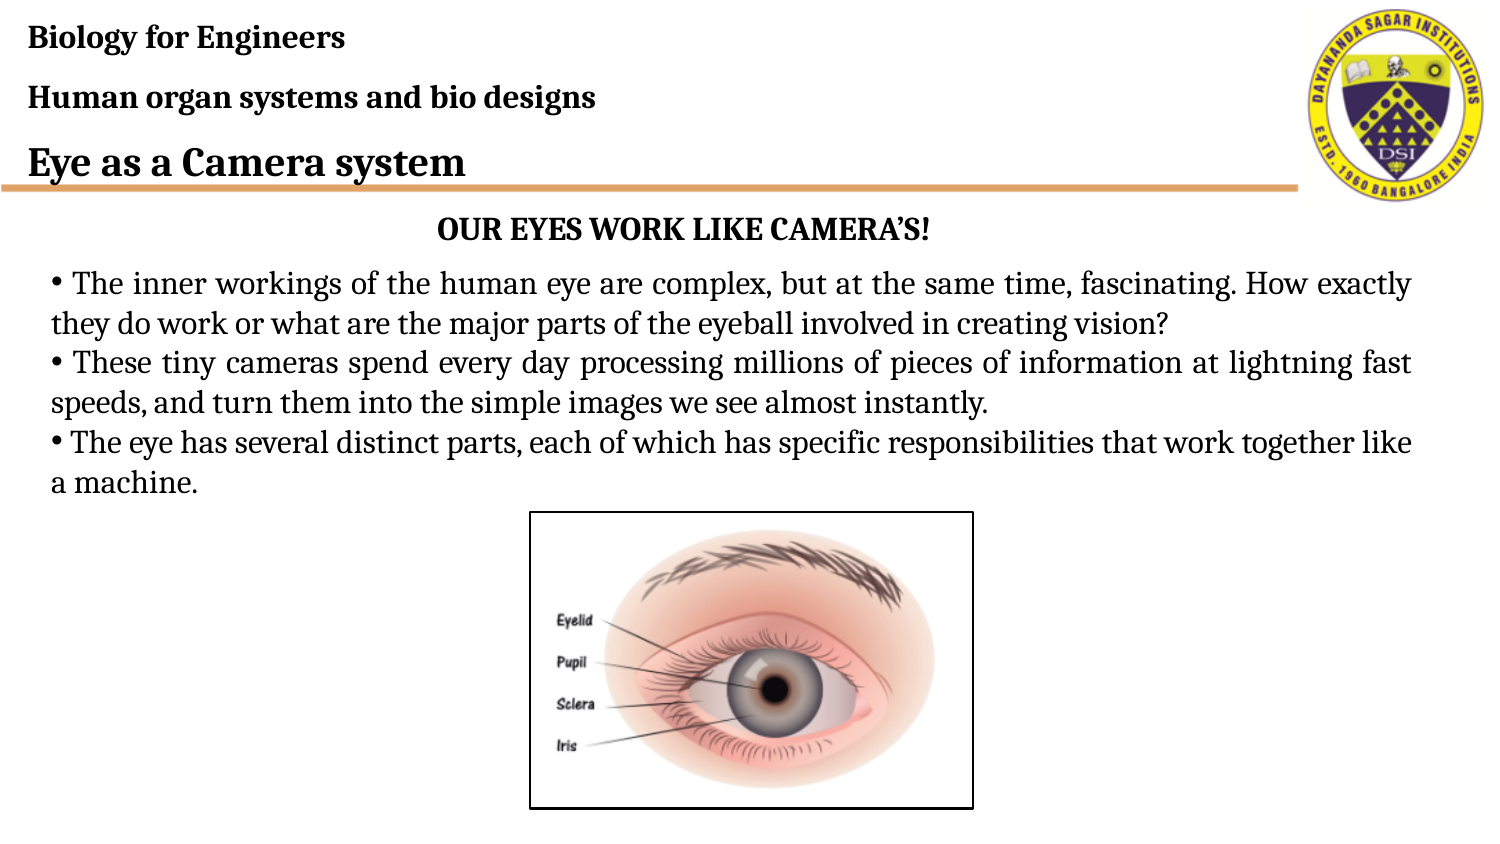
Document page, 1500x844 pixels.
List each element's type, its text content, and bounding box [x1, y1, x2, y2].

picture [0, 183, 1301, 194]
text_box Biology for Engineers Human organ systems and bio designs Eye as a Camera system [12, 0, 1107, 182]
text_box The inner workings of the human eye are complex, but at the same time, fascinating. How exactly they do work or what are the major parts of the eyeball involved in creating vision? These tiny cameras spend every day processing millions of pieces of information at lightning fast speeds, and turn them into the simple images we see almost instantly. The eye has several distinct parts, each of which has specific responsibilities that work together like a machine. [36, 253, 1430, 508]
picture [1302, 8, 1492, 209]
text_box OUR EYES WORK LIKE CAMERA’S! [422, 201, 1173, 255]
picture [530, 512, 973, 808]
